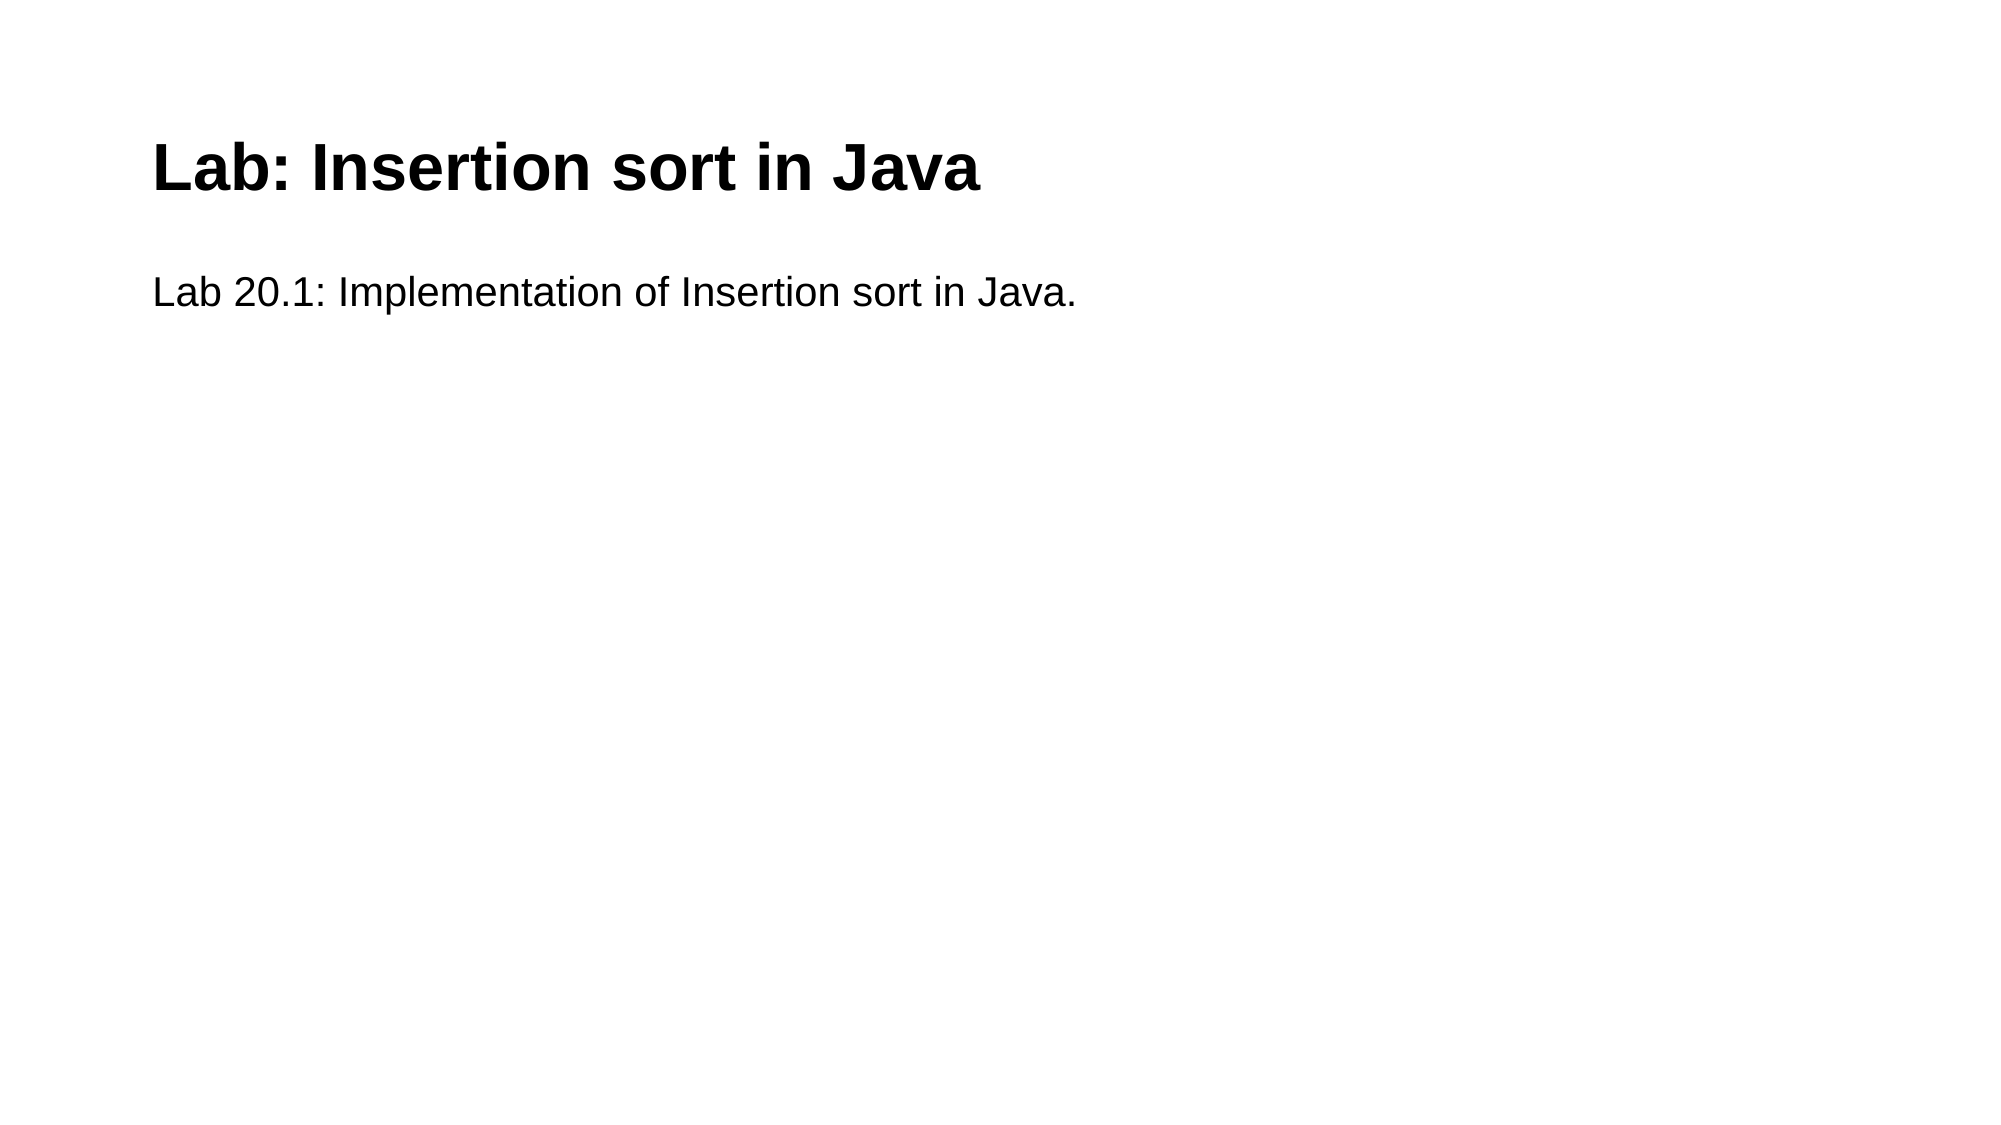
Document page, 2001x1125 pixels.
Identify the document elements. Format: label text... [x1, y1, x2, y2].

list Lab 20.1: Implementation of Insertion sort in Java. [137, 262, 1863, 977]
title Lab: Insertion sort in Java [137, 59, 1863, 262]
